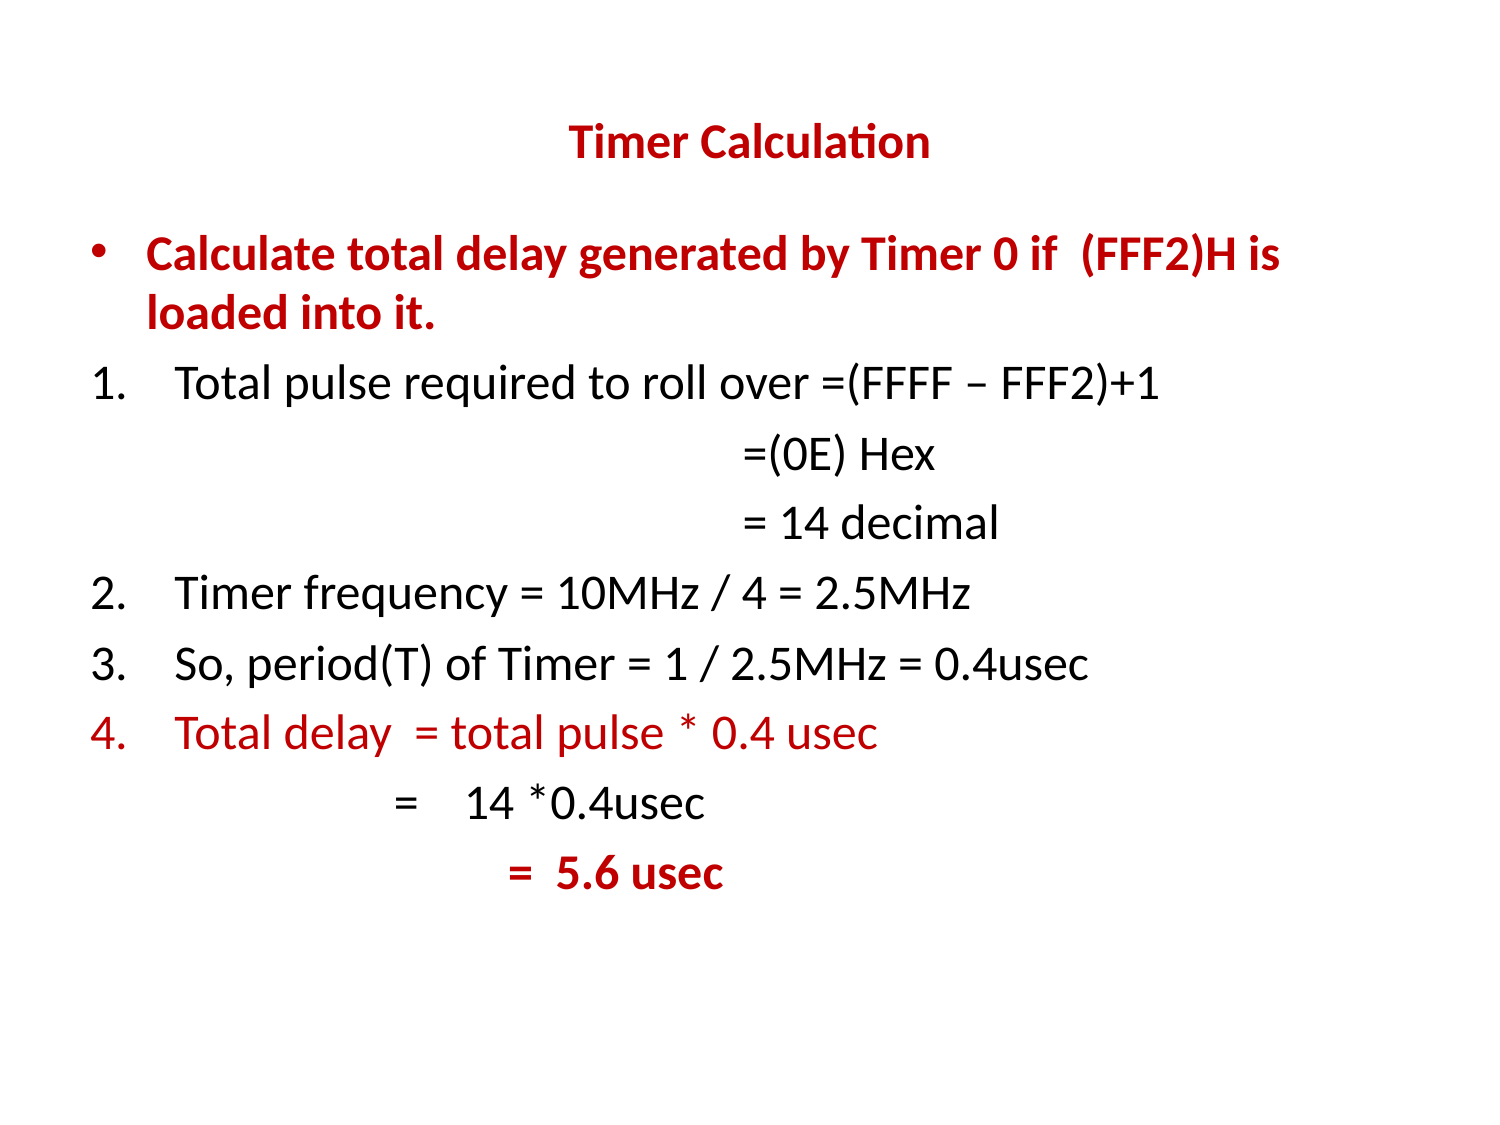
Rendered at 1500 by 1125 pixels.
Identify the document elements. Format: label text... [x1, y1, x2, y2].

list Calculate total delay generated by Timer 0 if (FFF2)H is loaded into it. Total pulse required to roll over =(FFFF – FFF2)+1 =(0E) Hex = 14 decimal Timer frequency = 10MHz / 4 = 2.5MHz So, period(T) of Timer = 1 / 2.5MHz = 0.4usec Total delay = total pulse * 0.4 usec = 14 *0.4usec = 5.6 usec [75, 212, 1425, 1063]
title Timer Calculation [75, 45, 1425, 212]
